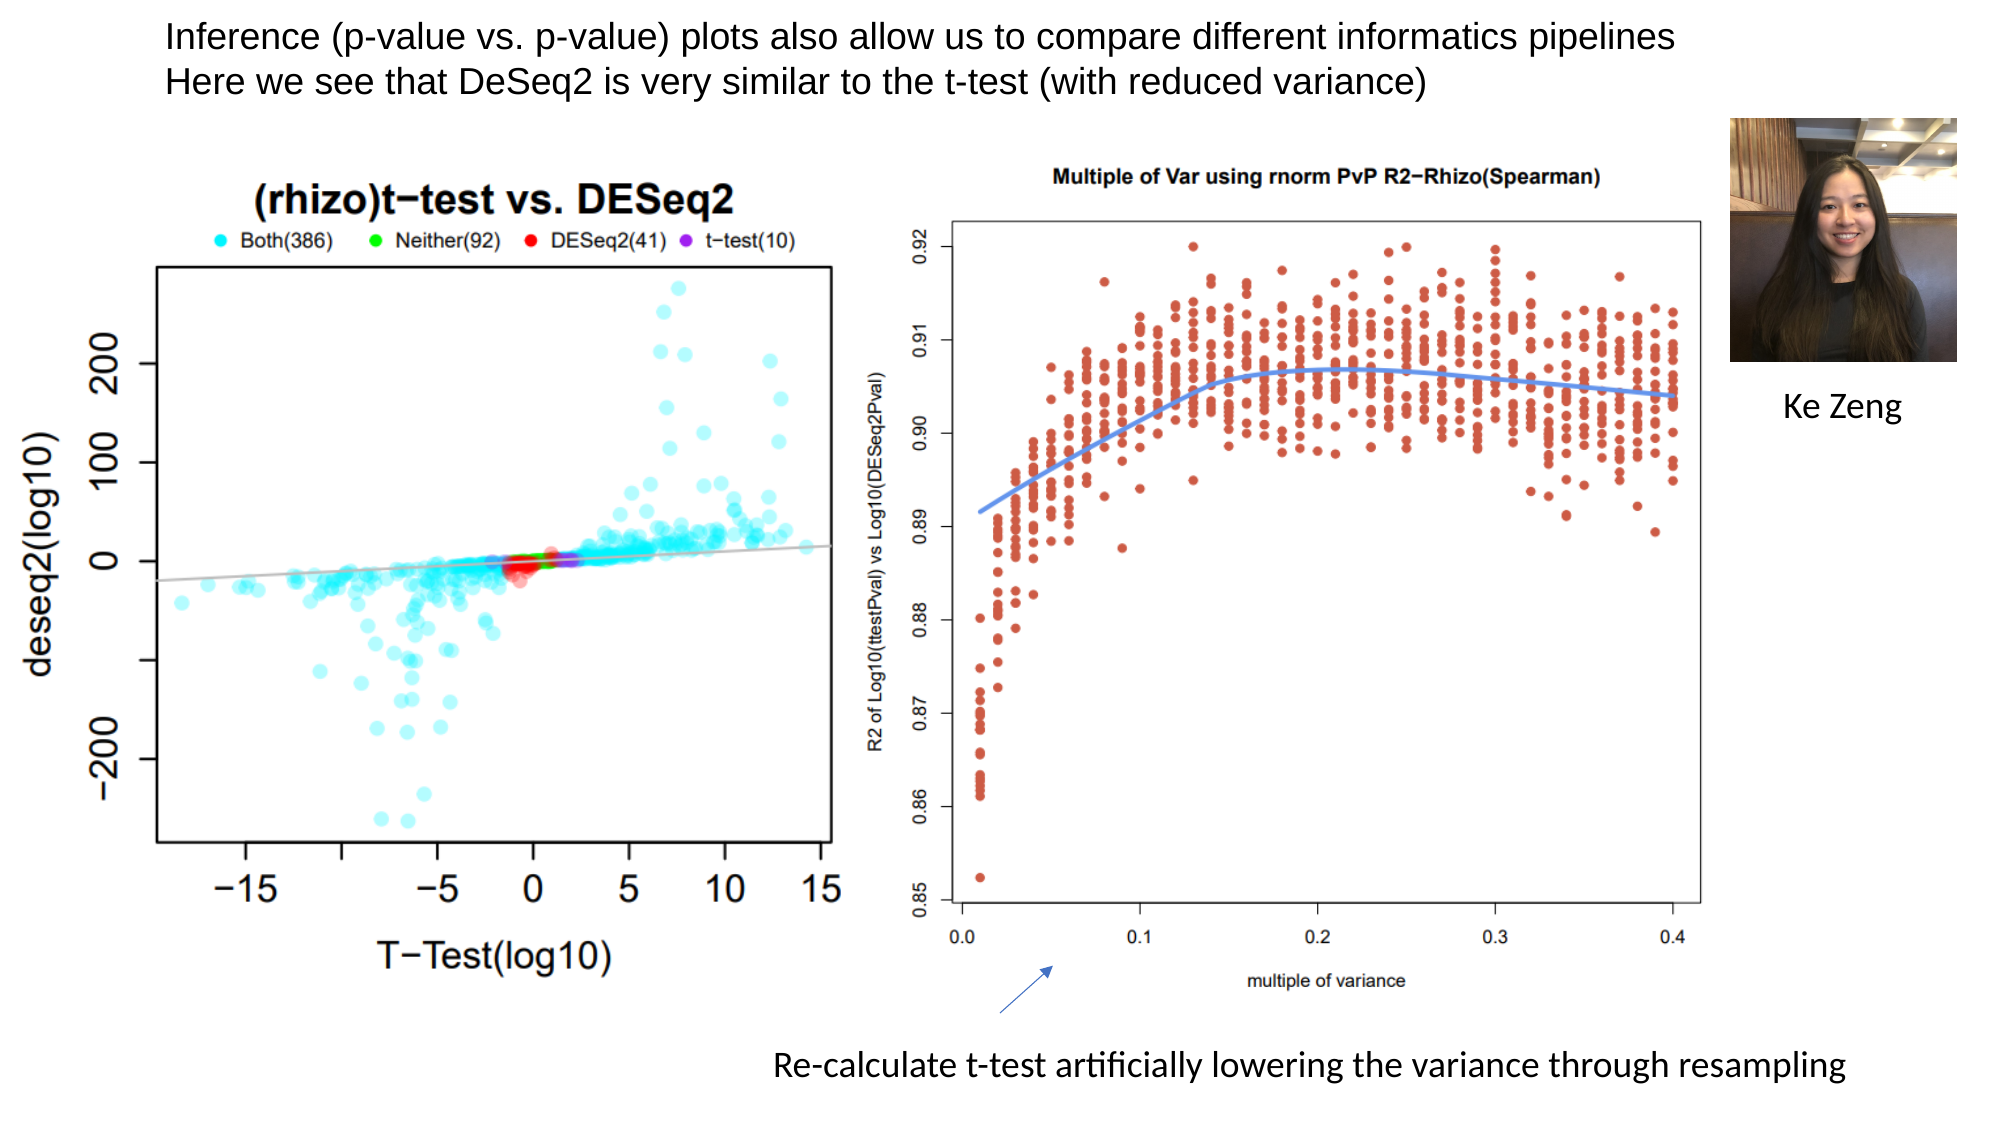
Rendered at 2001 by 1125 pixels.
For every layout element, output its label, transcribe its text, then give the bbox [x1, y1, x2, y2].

picture [0, 118, 1957, 1002]
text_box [999, 965, 1053, 1013]
text_box Ke Zeng [1768, 373, 1918, 434]
text_box Inference (p-value vs. p-value) plots also allow us to compare different informatics pipelines Here we see that DeSeq2 is very similar to the t-test (with reduced variance) [150, 4, 1692, 110]
text_box Re-calculate t-test artificially lowering the variance through resampling [758, 1032, 1863, 1092]
